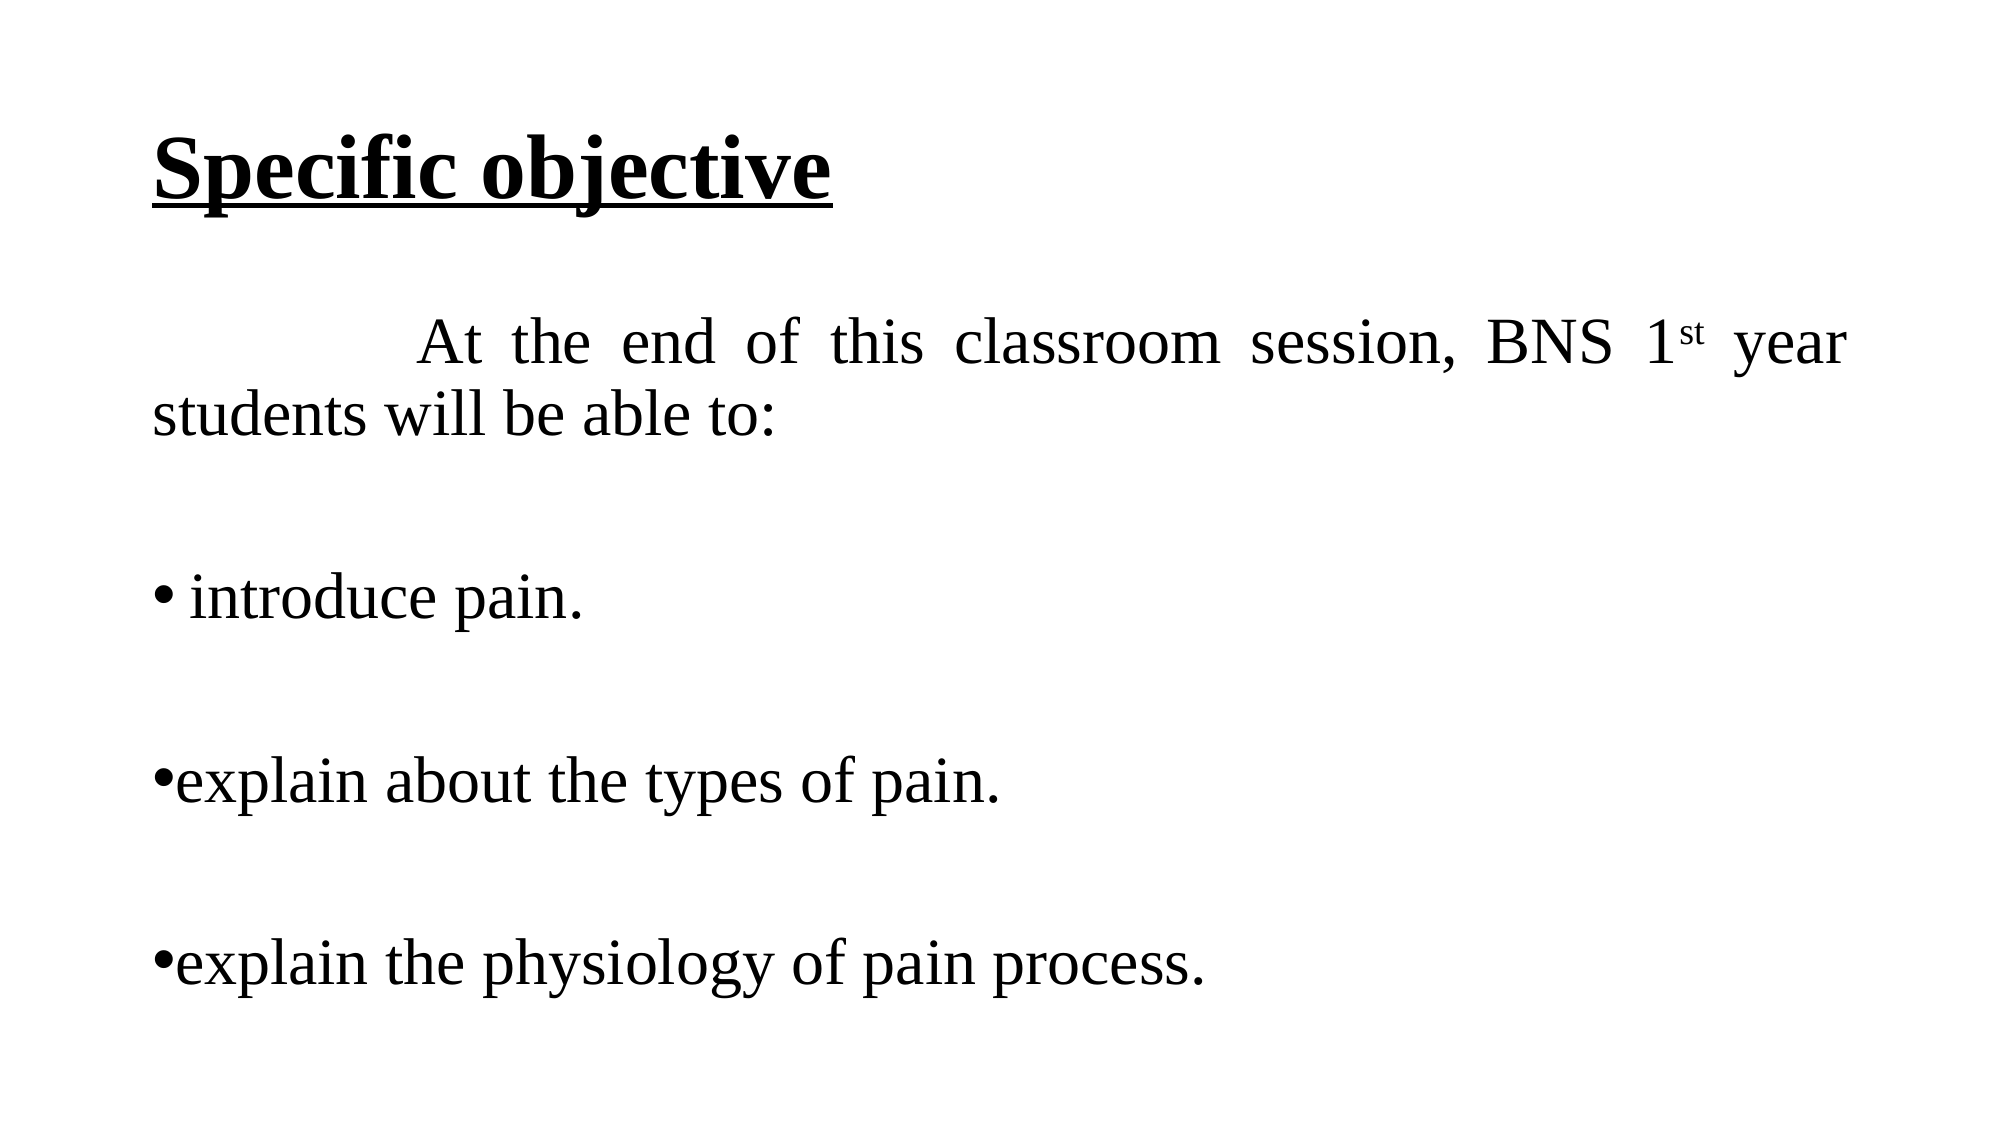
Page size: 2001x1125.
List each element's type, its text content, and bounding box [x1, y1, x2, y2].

title Specific objective [137, 59, 1863, 278]
list At the end of this classroom session, BNS 1st year students will be able to: introduce pain. explain about the types of pain. explain the physiology of pain process. [137, 299, 1863, 1014]
